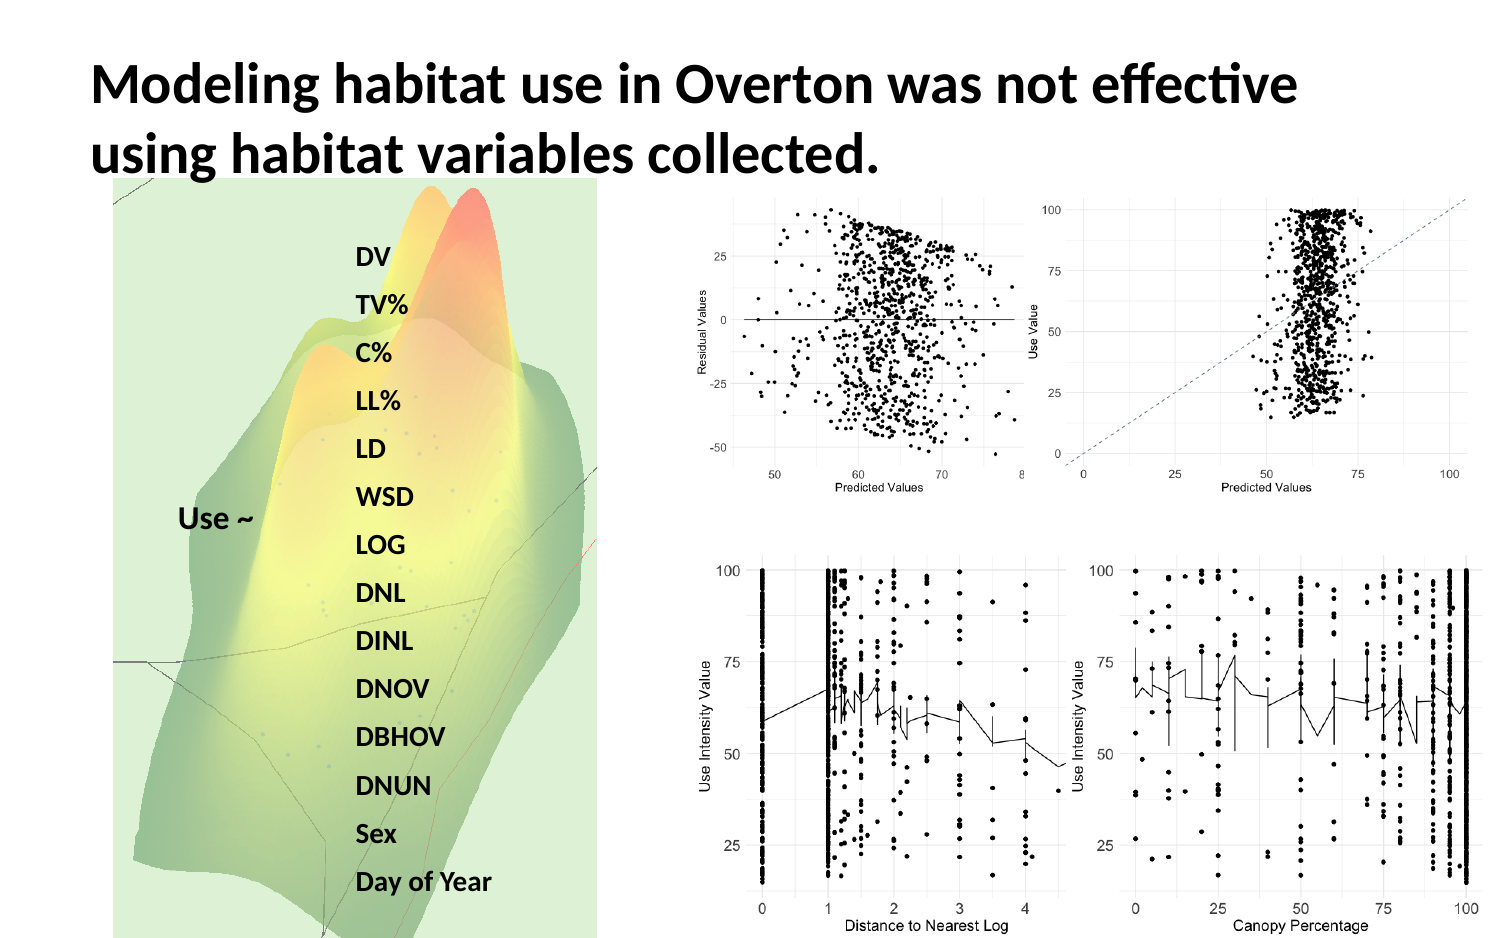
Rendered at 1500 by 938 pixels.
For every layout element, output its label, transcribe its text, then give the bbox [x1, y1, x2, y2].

picture [113, 177, 597, 938]
title Modeling habitat use in Overton was not effective using habitat variables collected. [75, 37, 1425, 194]
picture [692, 193, 1472, 497]
picture [692, 548, 1488, 938]
